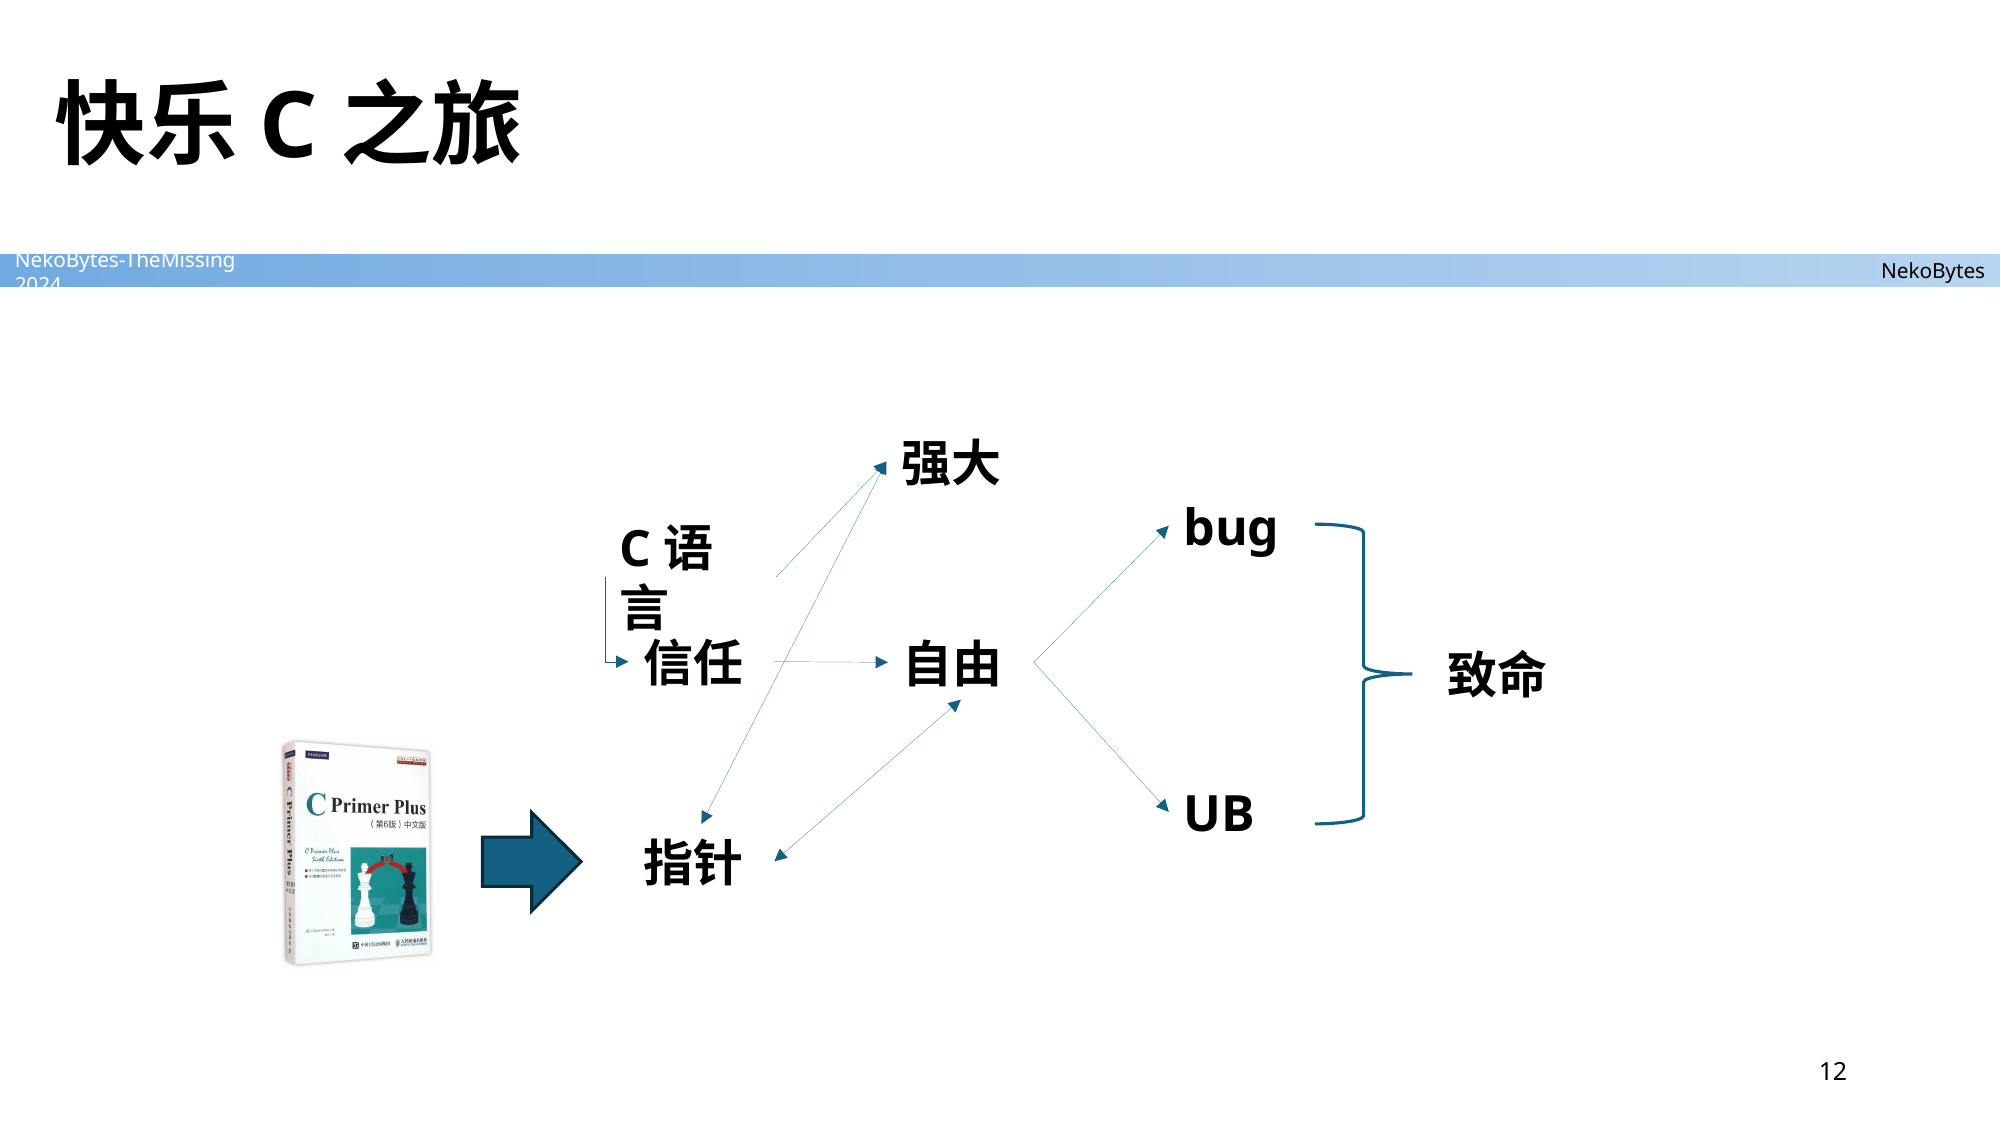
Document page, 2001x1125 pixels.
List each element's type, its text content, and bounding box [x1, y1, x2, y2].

text_box UB [1168, 774, 1315, 850]
title 快乐C之旅 [39, 19, 1765, 237]
slide_number 12 [1412, 1042, 1863, 1103]
picture [278, 737, 436, 971]
text_box 强大 [886, 424, 1033, 499]
text_box [1314, 522, 1413, 826]
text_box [1033, 525, 1170, 661]
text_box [1033, 661, 1170, 813]
text_box bug [1168, 488, 1315, 563]
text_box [773, 699, 962, 862]
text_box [700, 460, 887, 825]
text_box 自由 [887, 624, 1033, 700]
text_box [480, 808, 584, 915]
text_box 信任 [628, 645, 700, 699]
text_box C语言 [604, 509, 700, 645]
text_box 指针 [628, 823, 775, 899]
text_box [604, 576, 629, 663]
text_box 致命 [1432, 636, 1579, 711]
